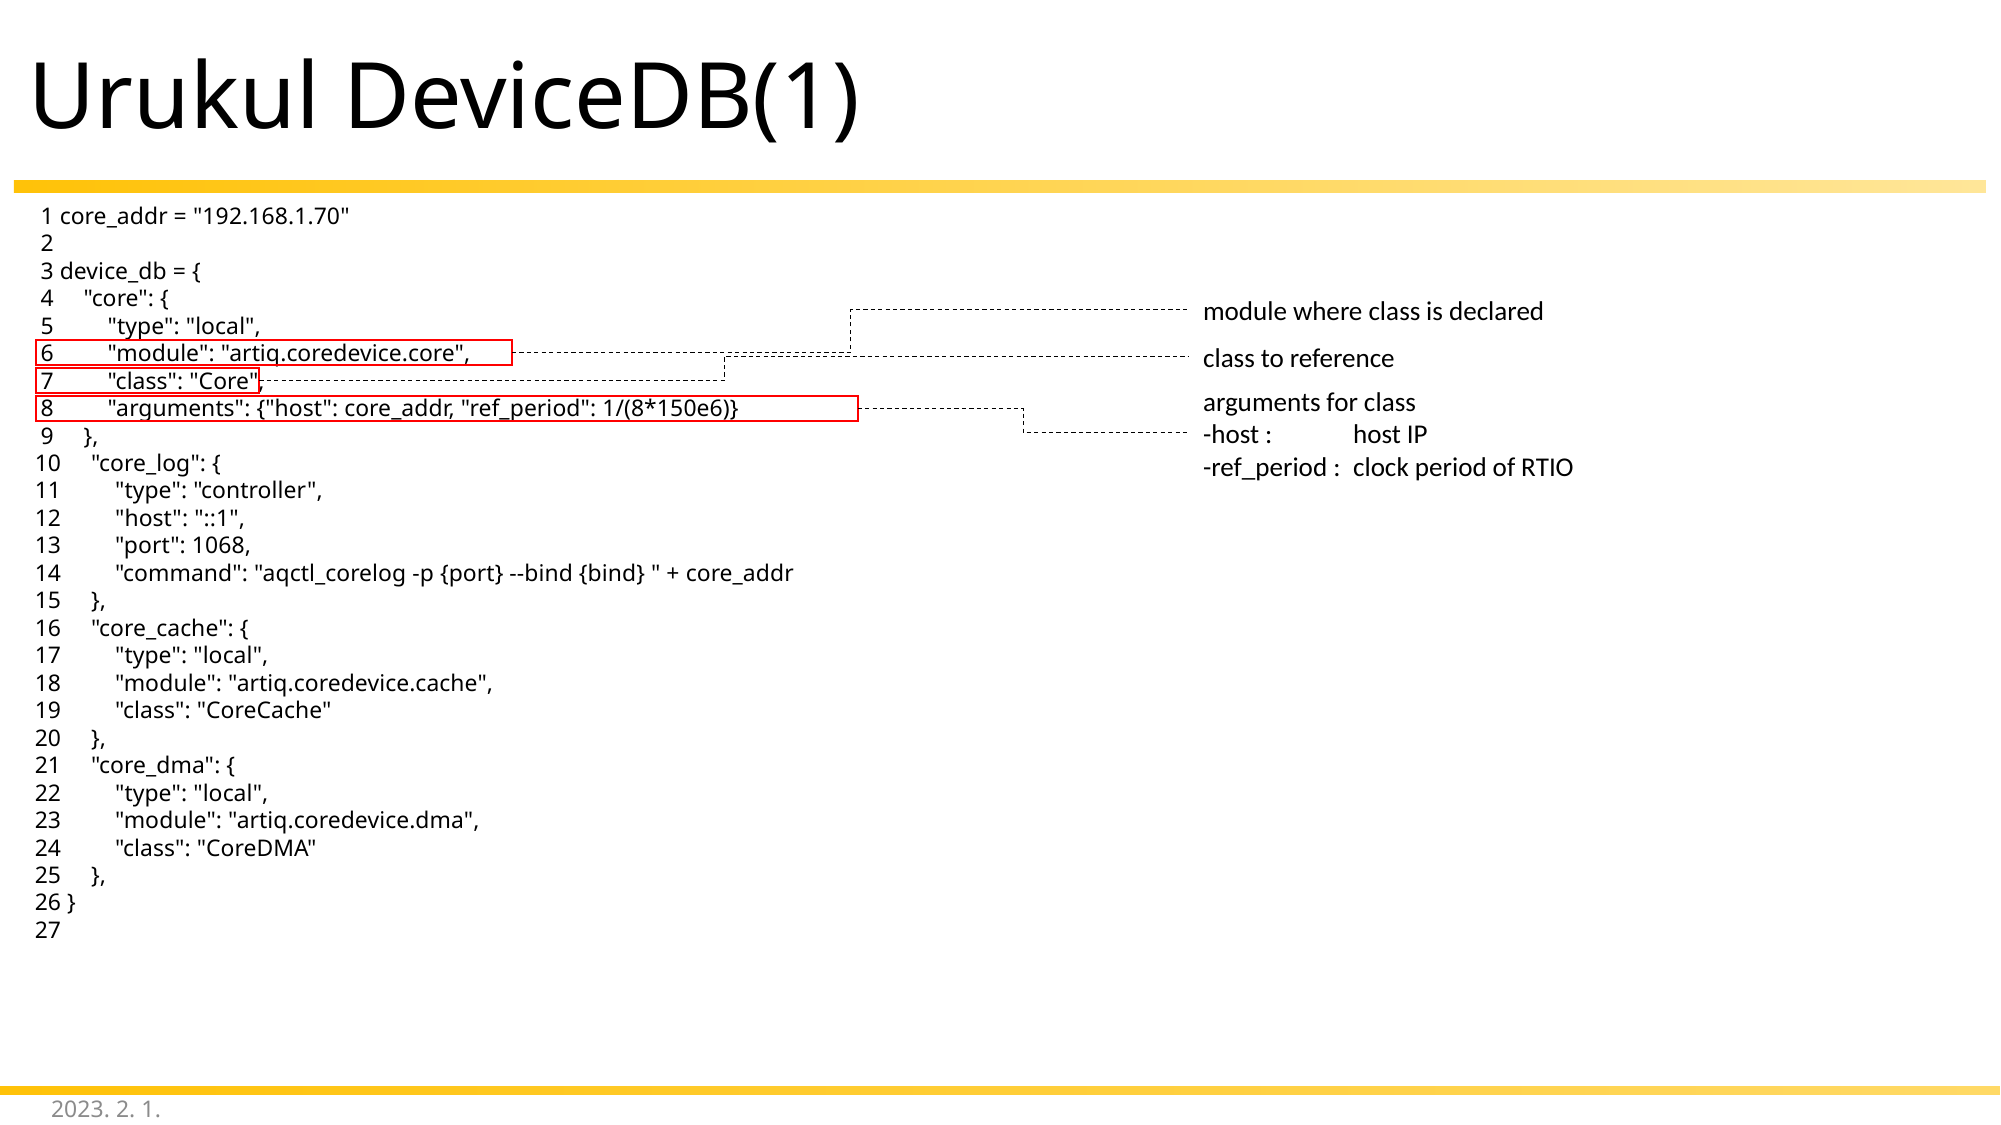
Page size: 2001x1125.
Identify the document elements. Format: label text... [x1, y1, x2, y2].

text_box class to reference [1188, 332, 1826, 380]
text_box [259, 356, 1189, 381]
title Urukul DeviceDB(1) [13, 25, 1986, 173]
text_box module where class is declared [1188, 285, 1826, 332]
slide_number 2023. 2. 1. [36, 1078, 486, 1125]
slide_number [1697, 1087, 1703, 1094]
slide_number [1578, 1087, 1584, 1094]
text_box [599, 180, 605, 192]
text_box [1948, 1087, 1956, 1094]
text_box [35, 367, 260, 394]
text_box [1786, 180, 1791, 192]
text_box [35, 395, 859, 422]
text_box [857, 408, 1189, 434]
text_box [511, 309, 1189, 353]
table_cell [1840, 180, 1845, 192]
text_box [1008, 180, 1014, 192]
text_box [1416, 180, 1423, 192]
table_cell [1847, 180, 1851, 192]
text_box arguments for class -host : host IP -ref_period : clock period of RTIO [1188, 380, 1826, 489]
text_box [35, 339, 513, 366]
text_box 1 core_addr = "192.168.1.70" 2 3 device_db = { 4 "core": { 5 "type": "local", 6 "module": "artiq.coredevice.core", 7 "class": "Core", 8 "arguments": {"host": core_addr, "ref_period": 1/(8*150e6)} 9 }, 10 "core_log": { 11 "type": "controller", 12 "host": "::1", 13 "port": 1068, 14 "command": "aqctl_corelog -p {port} --bind {bind} " + core_addr 15 }, 16 "core_cache": { 17 "type": "local", 18 "module": "artiq.coredevice.cache", 19 "class": "CoreCache" 20 }, 21 "core_dma": { 22 "type": "local", 23 "module": "artiq.coredevice.dma", 24 "class": "CoreDMA" 25 }, 26 } 27 [13, 194, 1227, 978]
